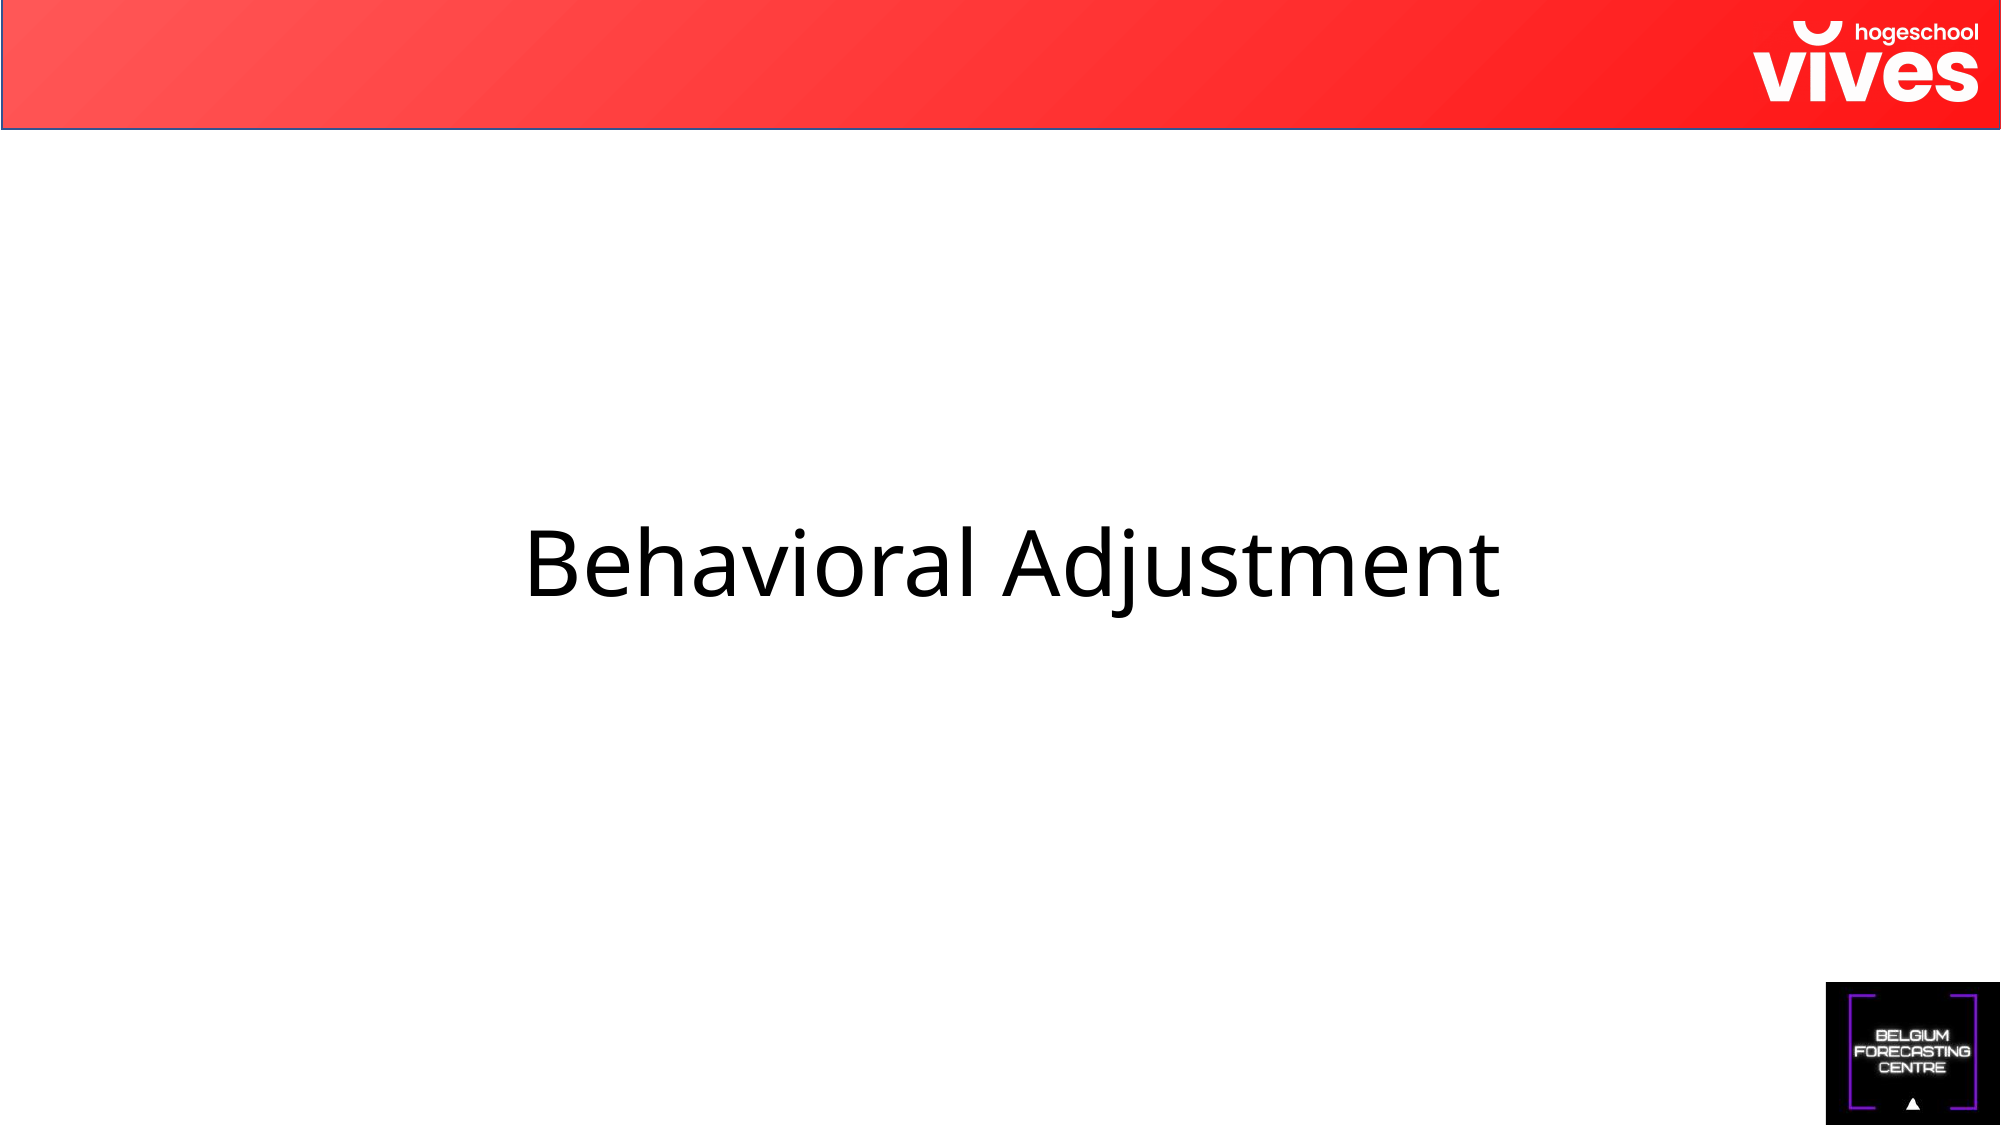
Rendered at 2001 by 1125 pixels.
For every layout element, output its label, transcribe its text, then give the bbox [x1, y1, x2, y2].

picture [1825, 982, 2000, 1125]
title Behavioral Adjustment [462, 501, 1563, 624]
picture [1753, 21, 1978, 102]
